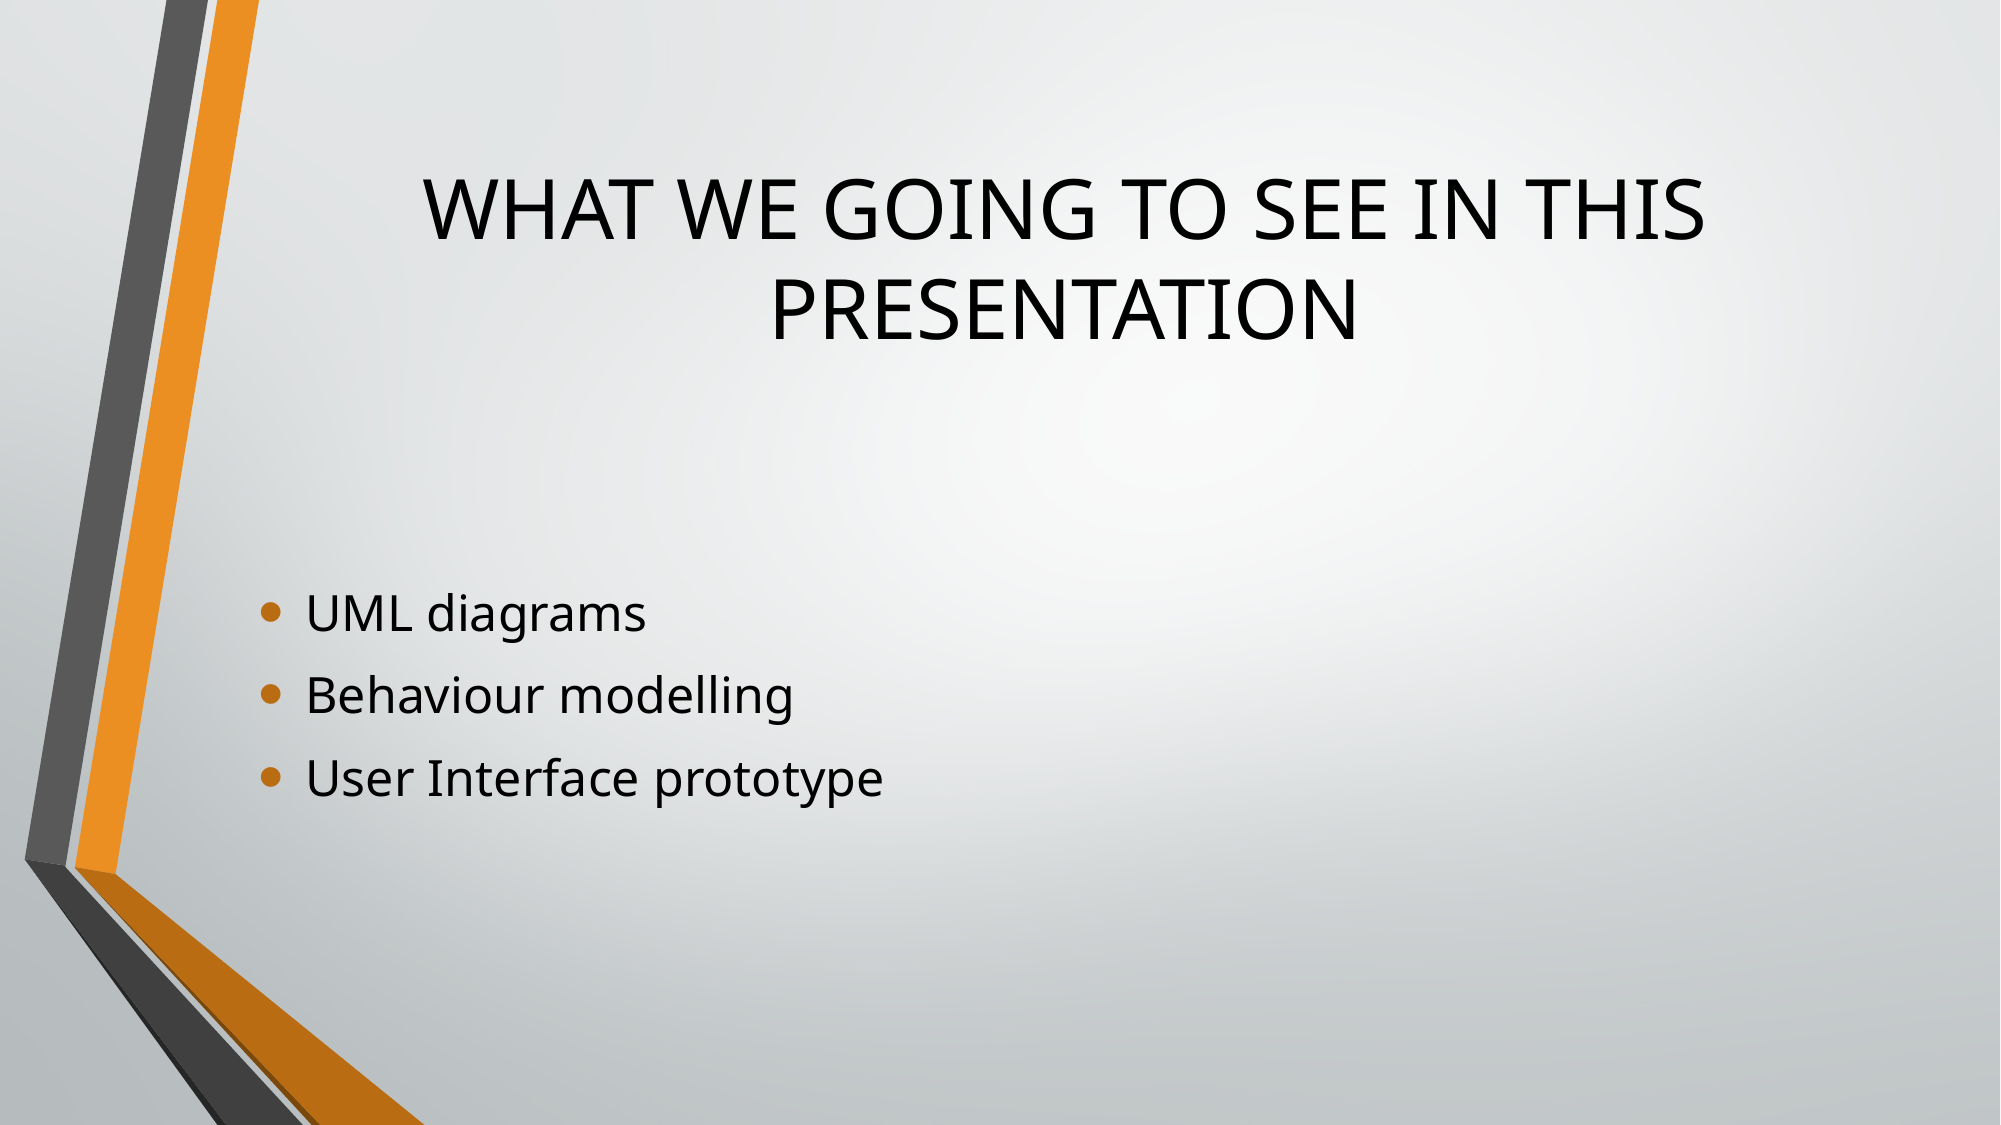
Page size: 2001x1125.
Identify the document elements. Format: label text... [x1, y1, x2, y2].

title WHAT WE GOING TO SEE IN THIS PRESENTATION [243, 112, 1887, 400]
list UML diagrams Behaviour modelling User Interface prototype [243, 437, 1887, 950]
